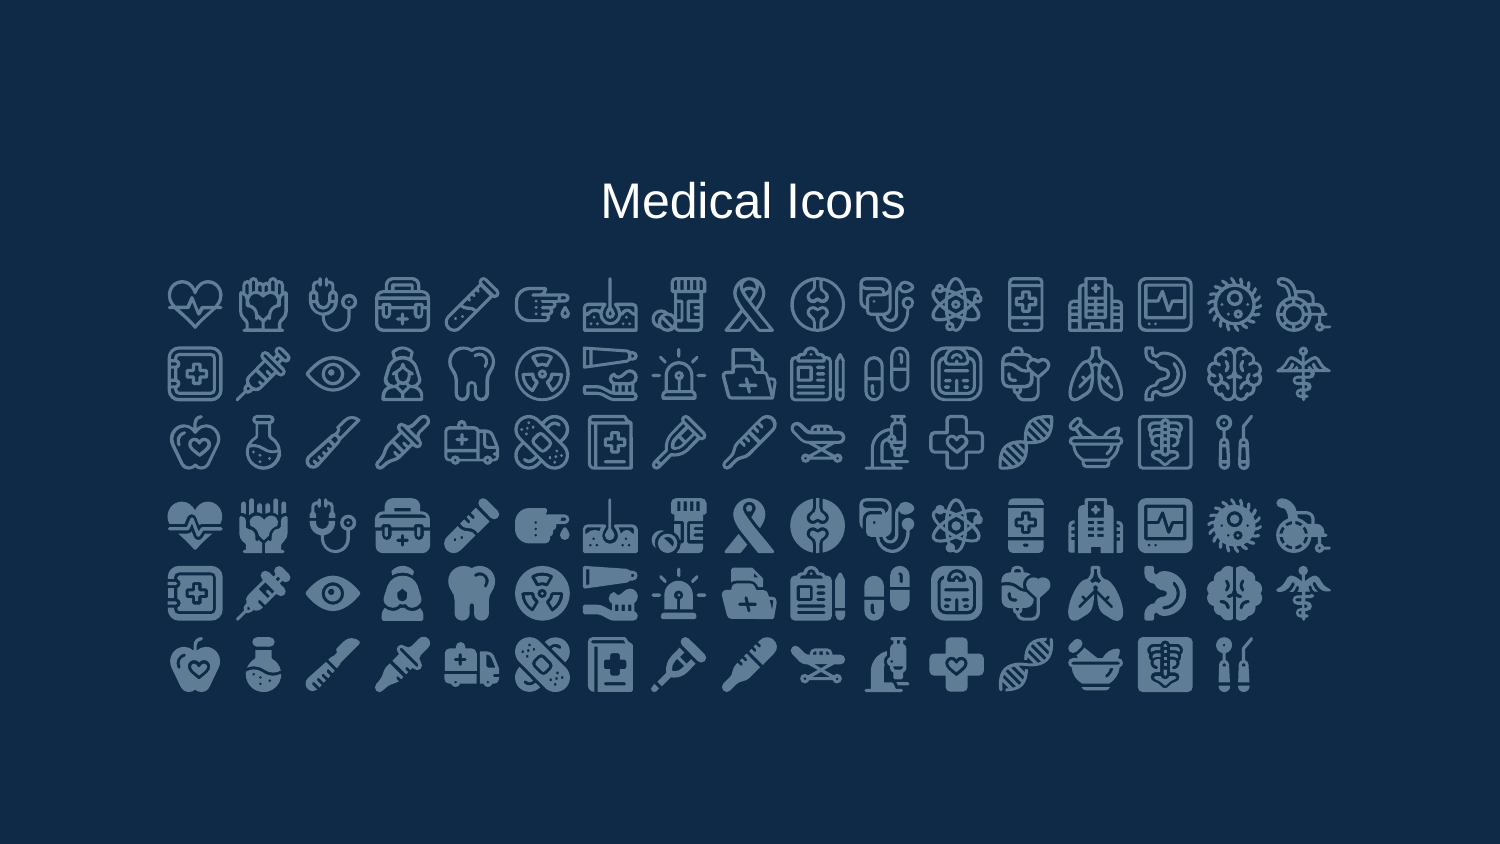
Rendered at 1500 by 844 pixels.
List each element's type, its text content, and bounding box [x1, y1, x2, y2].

text_box [1276, 346, 1331, 402]
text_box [166, 636, 224, 693]
text_box [1276, 498, 1331, 553]
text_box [1067, 638, 1124, 691]
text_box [167, 565, 223, 621]
text_box [236, 566, 291, 621]
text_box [1215, 636, 1254, 693]
text_box [998, 637, 1054, 692]
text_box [721, 567, 778, 620]
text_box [1067, 276, 1124, 333]
text_box [859, 498, 915, 553]
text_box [1206, 276, 1263, 333]
text_box [998, 414, 1054, 470]
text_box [305, 637, 361, 692]
text_box [1276, 277, 1332, 332]
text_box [582, 346, 639, 402]
text_box [1068, 346, 1123, 402]
text_box [305, 415, 361, 469]
text_box [790, 421, 846, 463]
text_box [513, 414, 571, 470]
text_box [514, 346, 571, 402]
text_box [1068, 497, 1124, 554]
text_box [651, 347, 707, 401]
text_box [236, 346, 291, 402]
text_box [374, 497, 431, 554]
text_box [1001, 565, 1051, 621]
text_box [651, 414, 707, 470]
text_box [1144, 565, 1187, 621]
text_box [305, 575, 361, 612]
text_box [1215, 414, 1254, 471]
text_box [309, 497, 357, 554]
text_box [859, 276, 915, 333]
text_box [650, 636, 708, 693]
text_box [651, 567, 707, 620]
text_box [375, 414, 431, 470]
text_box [789, 565, 846, 621]
text_box [587, 637, 633, 692]
text_box [1276, 565, 1332, 621]
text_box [305, 355, 361, 392]
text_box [721, 347, 778, 400]
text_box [864, 565, 910, 621]
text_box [1000, 346, 1051, 402]
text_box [374, 636, 431, 693]
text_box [1137, 497, 1193, 554]
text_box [789, 346, 846, 402]
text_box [443, 641, 500, 688]
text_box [1206, 565, 1263, 621]
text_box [1007, 498, 1044, 554]
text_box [167, 501, 224, 550]
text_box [651, 497, 707, 554]
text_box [514, 507, 571, 544]
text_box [582, 497, 639, 554]
text_box [448, 565, 496, 621]
text_box [1068, 416, 1124, 469]
text_box [651, 277, 707, 332]
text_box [864, 346, 910, 402]
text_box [930, 346, 983, 402]
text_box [928, 414, 985, 470]
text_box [582, 276, 639, 333]
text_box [169, 414, 221, 470]
title Medical Icons [175, 153, 1332, 233]
text_box [790, 645, 846, 684]
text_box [381, 565, 424, 622]
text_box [514, 565, 571, 621]
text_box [308, 276, 358, 333]
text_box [444, 419, 500, 466]
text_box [789, 497, 846, 554]
text_box [722, 414, 777, 470]
text_box [724, 277, 774, 332]
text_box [443, 276, 500, 333]
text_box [724, 497, 775, 554]
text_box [1137, 276, 1194, 333]
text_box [1144, 346, 1187, 402]
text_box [930, 565, 983, 621]
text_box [447, 346, 496, 402]
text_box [1206, 498, 1263, 554]
text_box [167, 280, 223, 329]
text_box [790, 277, 846, 332]
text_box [512, 636, 572, 693]
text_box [582, 565, 639, 621]
text_box [381, 346, 424, 402]
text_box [721, 636, 778, 693]
text_box [864, 414, 910, 470]
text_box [239, 497, 288, 554]
text_box [1068, 565, 1124, 621]
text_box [514, 286, 571, 323]
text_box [1007, 276, 1044, 333]
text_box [167, 346, 223, 402]
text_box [929, 637, 985, 692]
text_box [930, 276, 984, 333]
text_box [245, 414, 282, 470]
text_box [443, 497, 500, 554]
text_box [929, 497, 984, 554]
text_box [245, 636, 282, 693]
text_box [1137, 636, 1193, 693]
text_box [1137, 414, 1193, 470]
text_box [239, 277, 288, 332]
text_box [864, 636, 910, 693]
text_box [374, 276, 431, 333]
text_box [587, 414, 634, 470]
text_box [1206, 346, 1263, 402]
